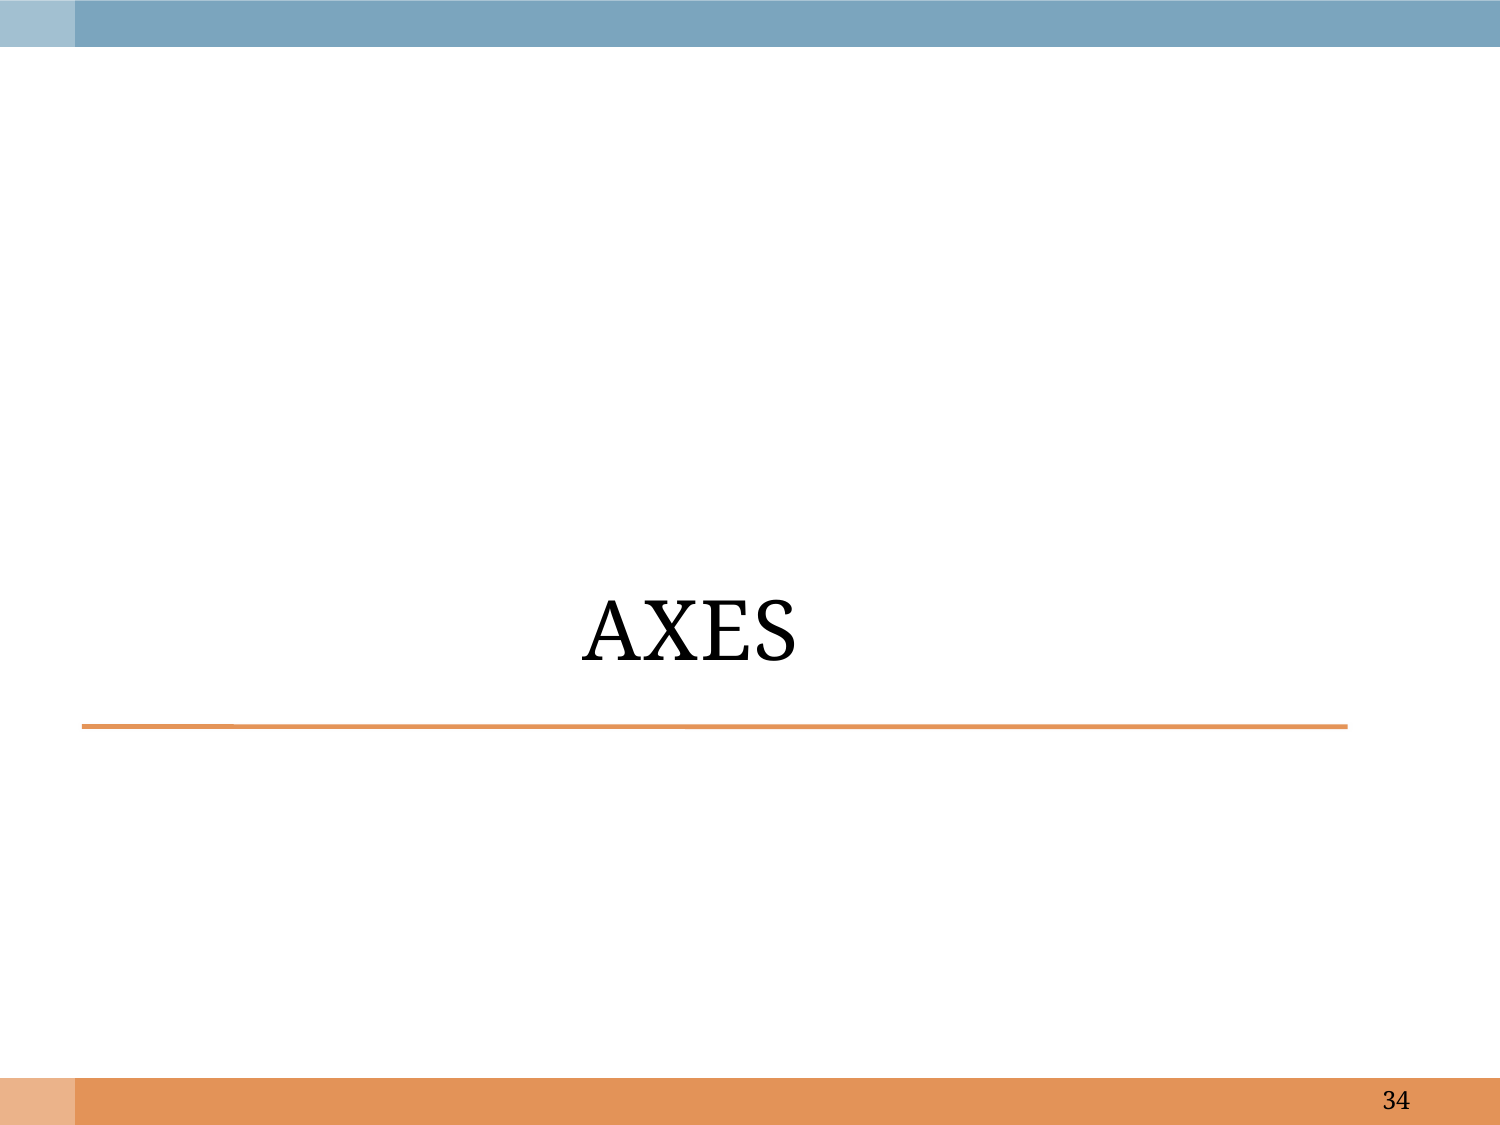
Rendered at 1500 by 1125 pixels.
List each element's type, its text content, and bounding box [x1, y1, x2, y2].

slide_number 34 [1074, 1078, 1425, 1125]
title Axes [82, 503, 1348, 751]
